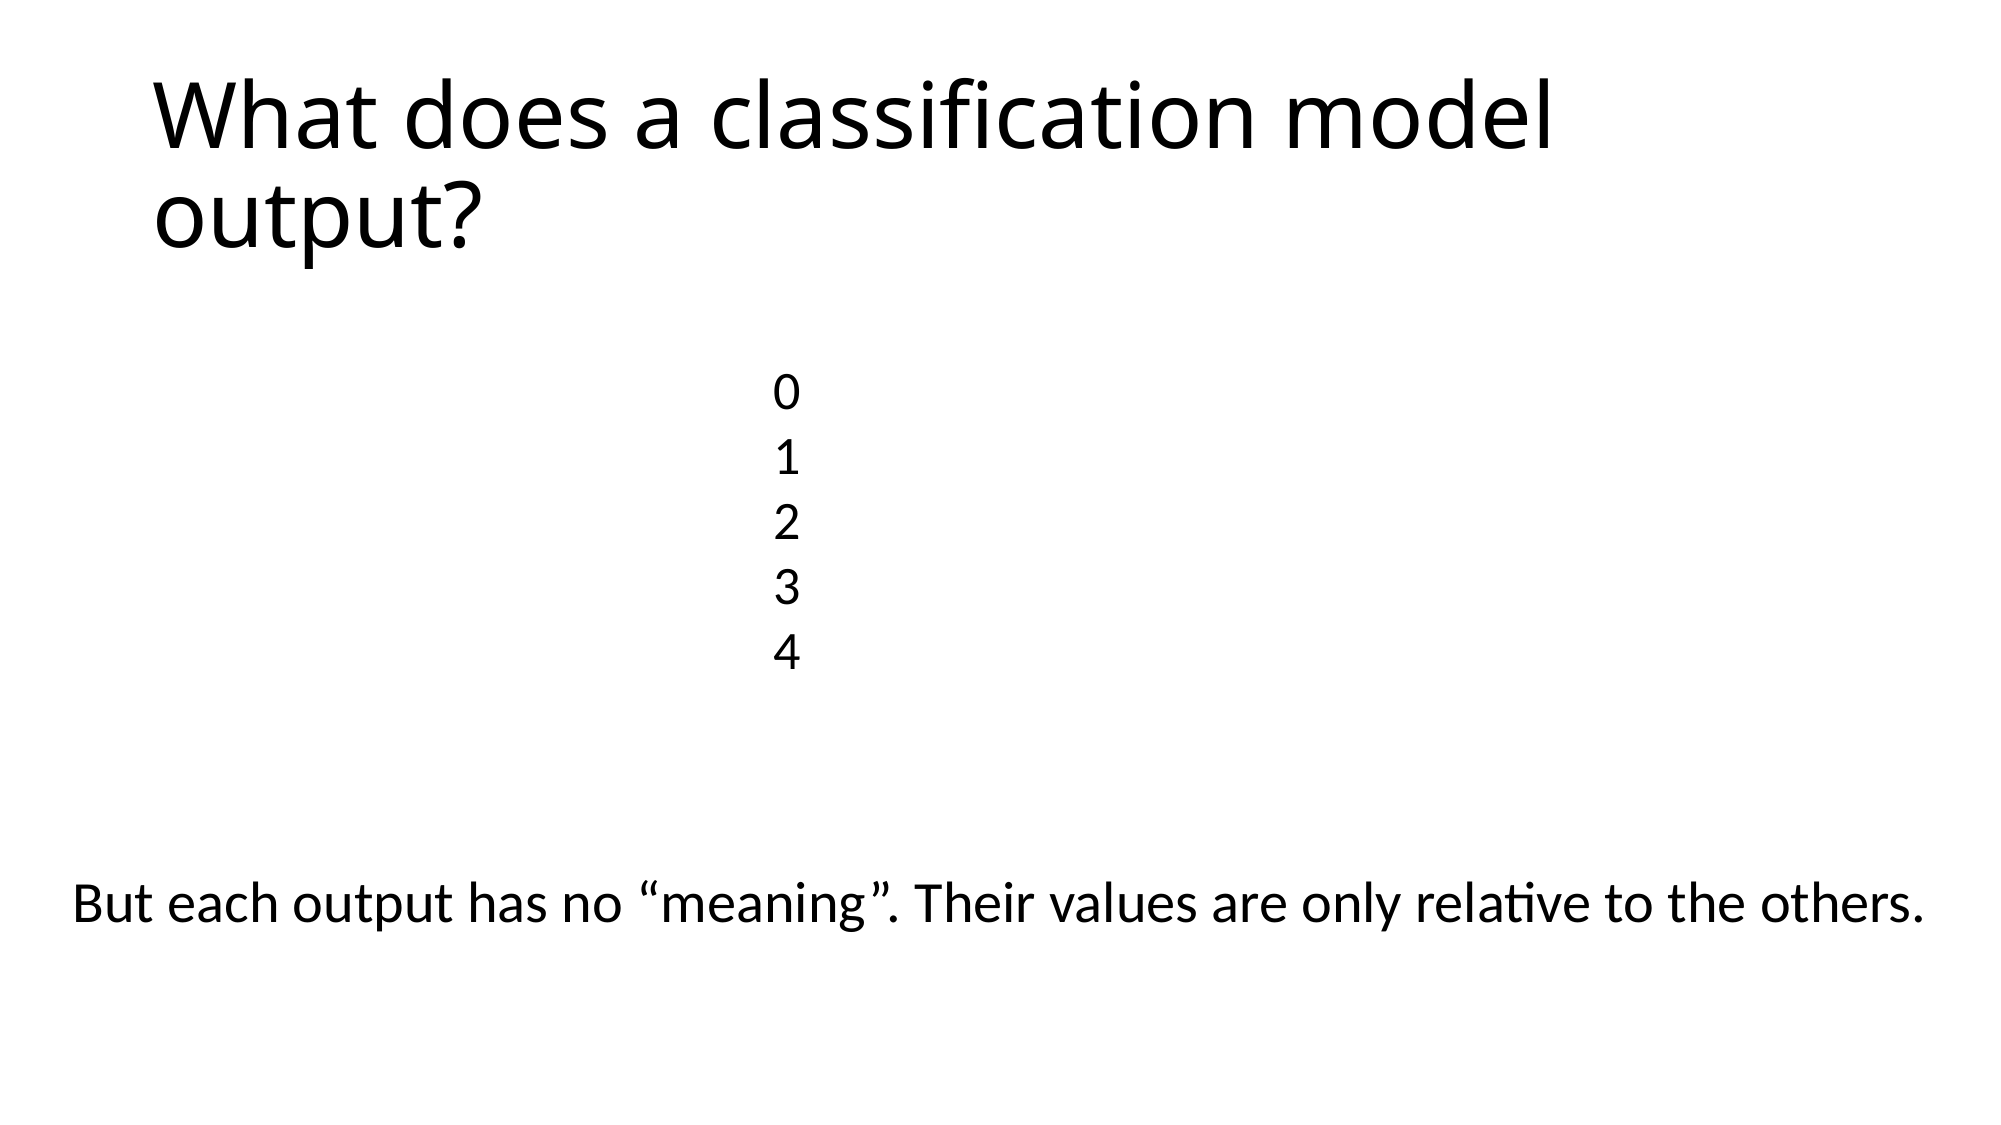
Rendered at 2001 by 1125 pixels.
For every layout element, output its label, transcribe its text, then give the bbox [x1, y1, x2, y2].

text_box 0 1 2 3 4 [758, 348, 816, 688]
title What does a classification model output? [137, 59, 1863, 278]
text_box But each output has no “meaning”. Their values are only relative to the others. [57, 856, 1943, 942]
